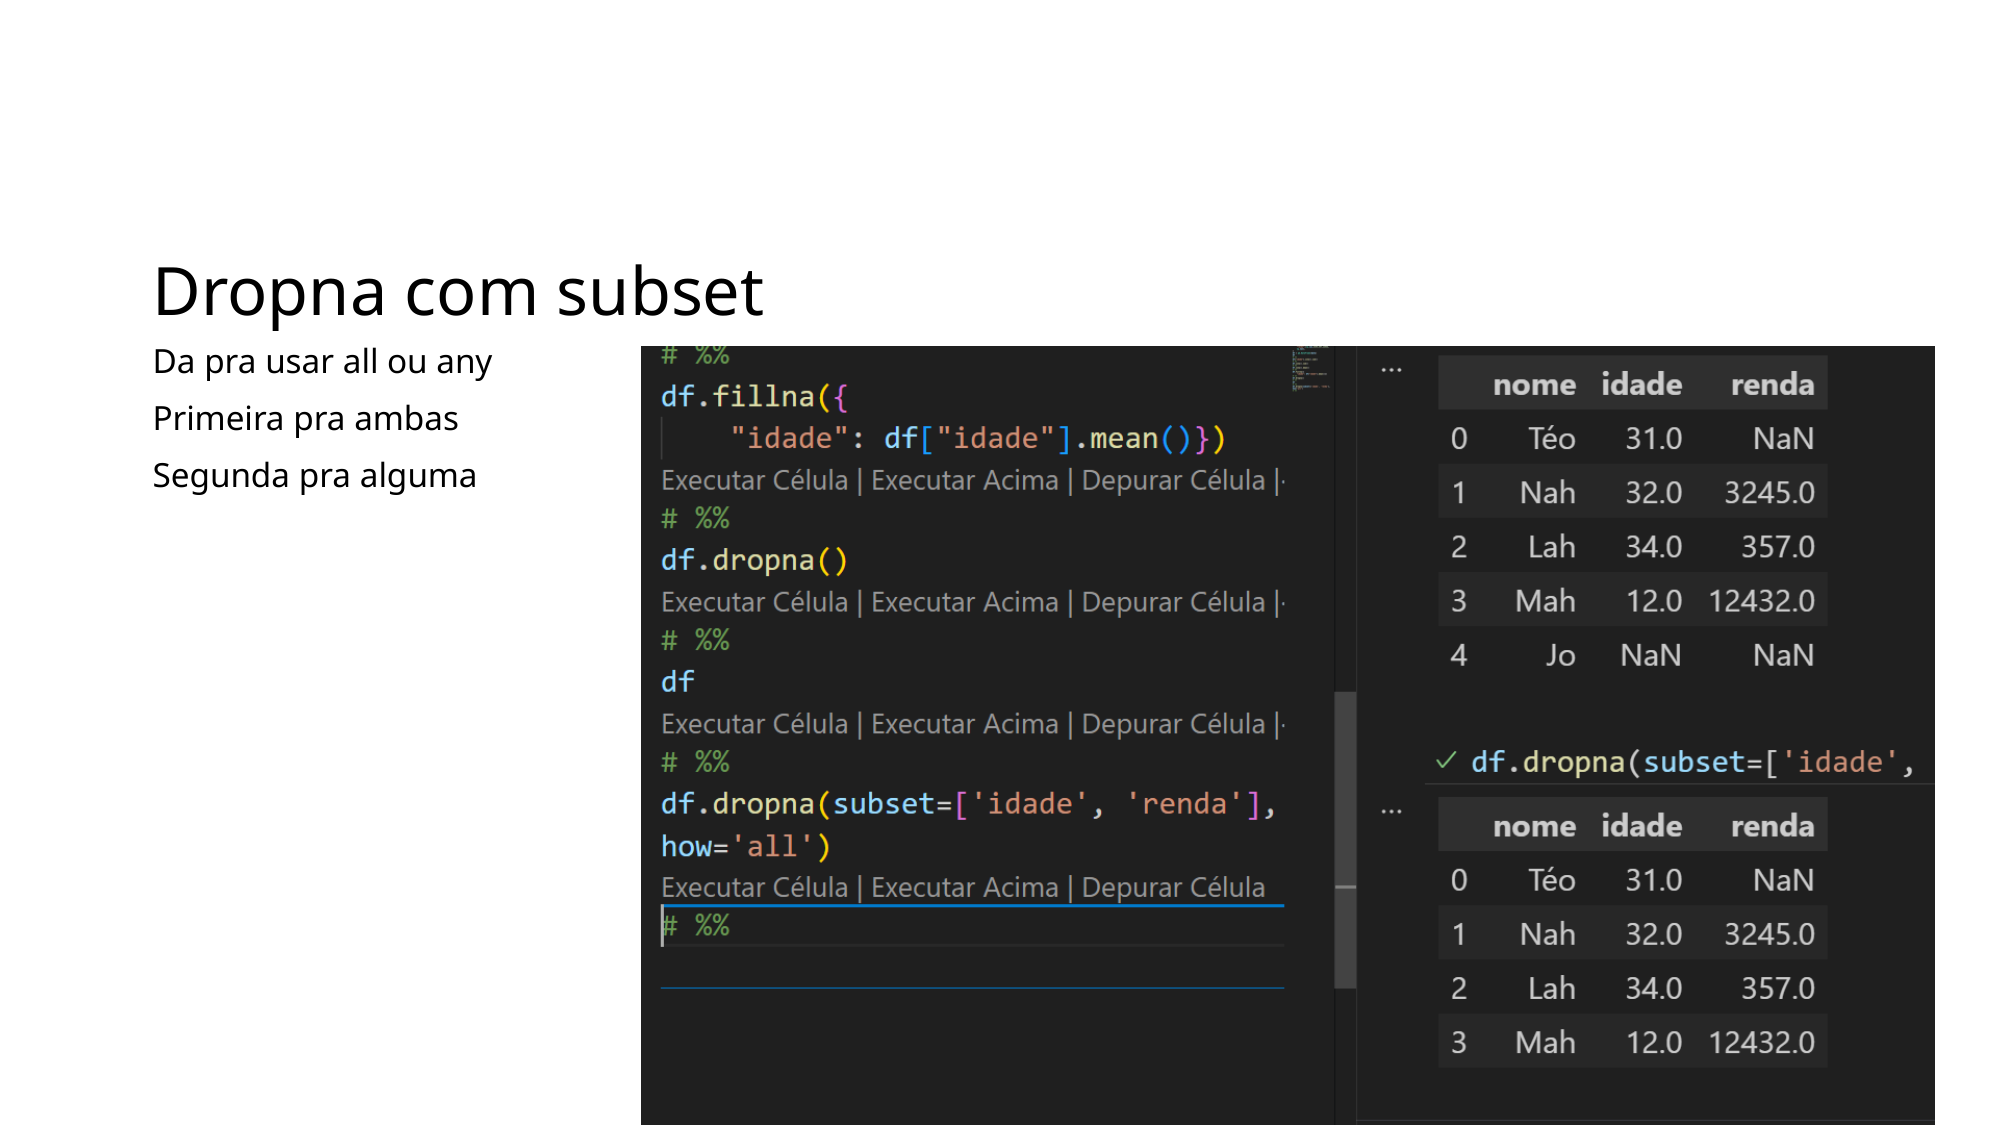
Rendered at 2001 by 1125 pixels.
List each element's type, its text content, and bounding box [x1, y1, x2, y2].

list Da pra usar all ou any Primeira pra ambas Segunda pra alguma [137, 337, 783, 963]
title Dropna com subset [137, 75, 783, 337]
picture [641, 346, 1936, 1125]
